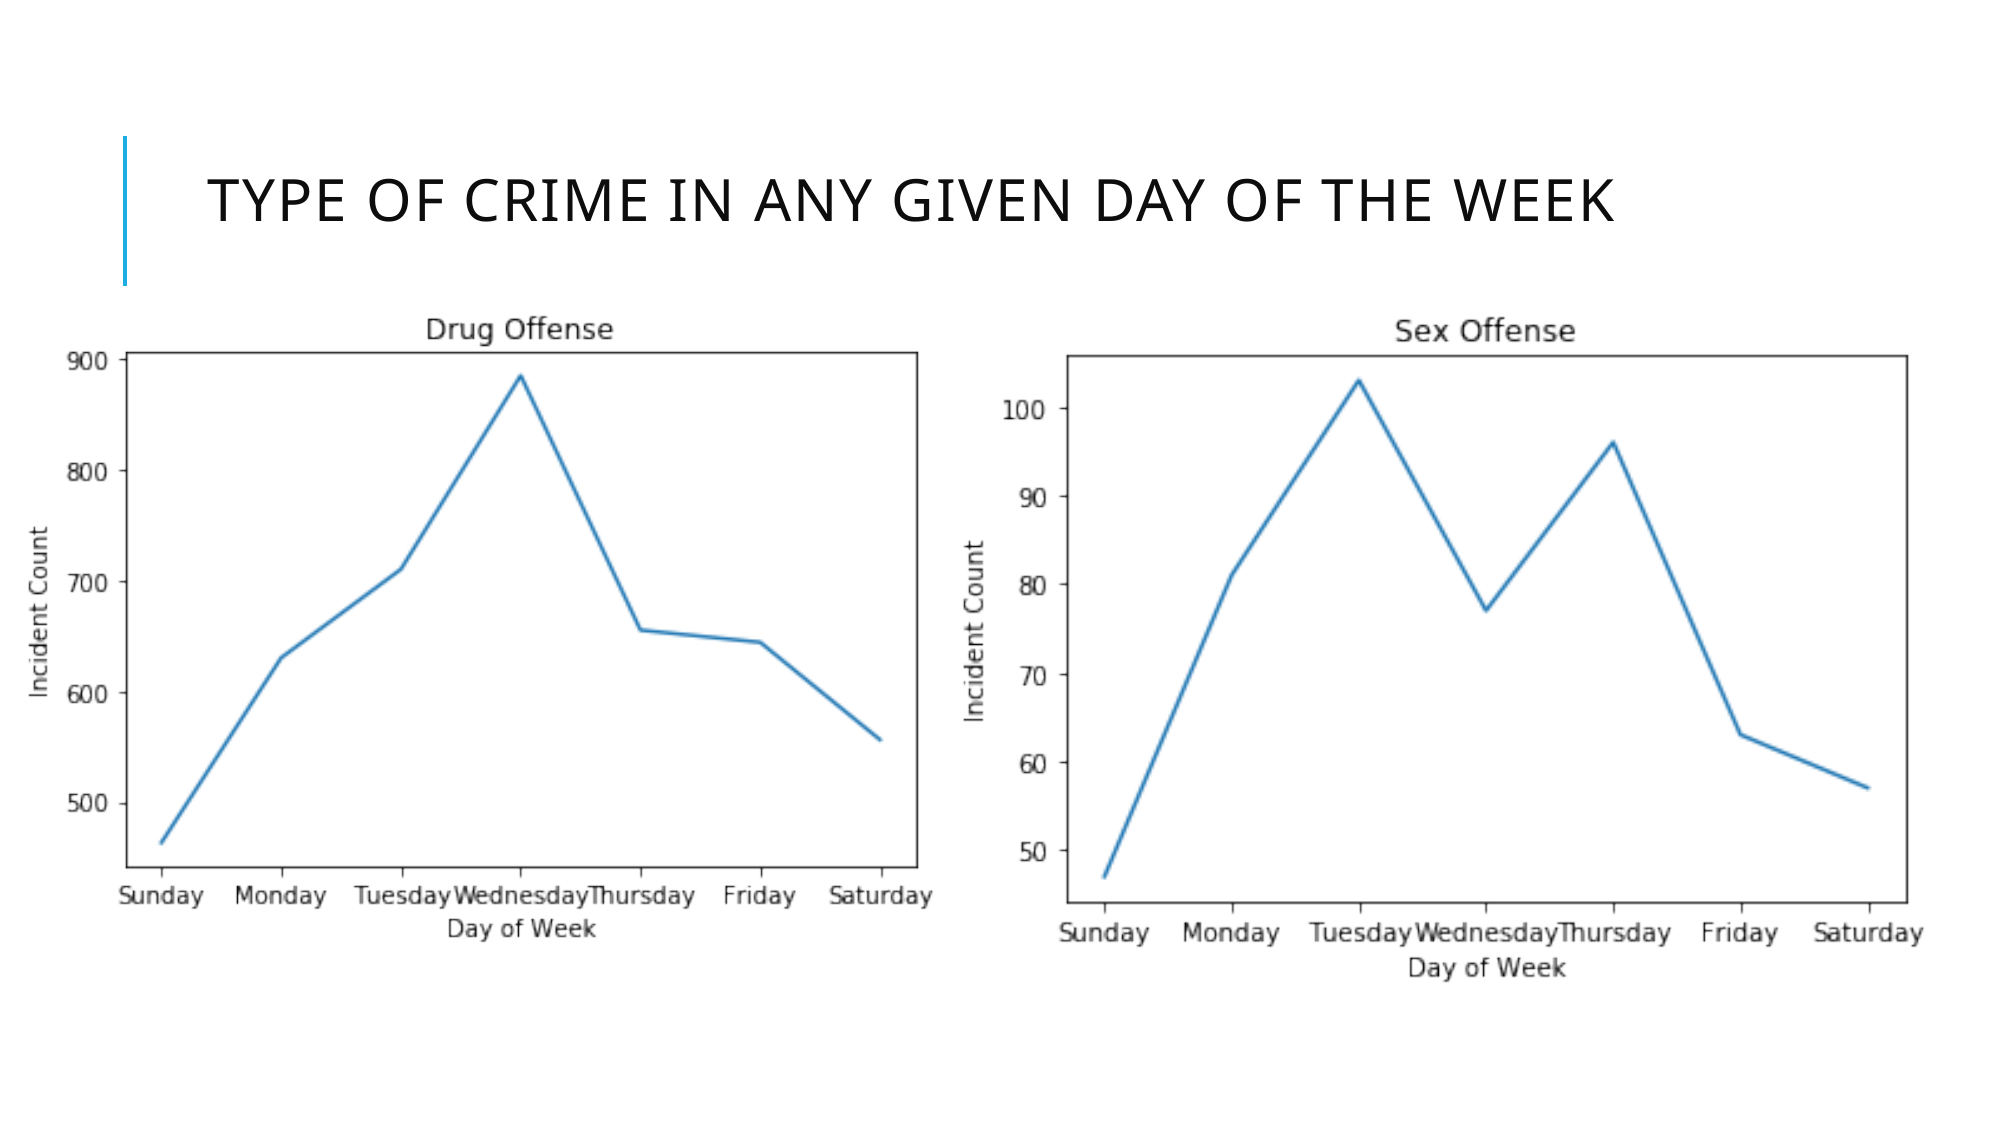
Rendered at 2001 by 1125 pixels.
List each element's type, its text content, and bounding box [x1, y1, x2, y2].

picture [15, 300, 1942, 998]
text_box Type of Crime in Any Given day of the week [192, 121, 1788, 289]
